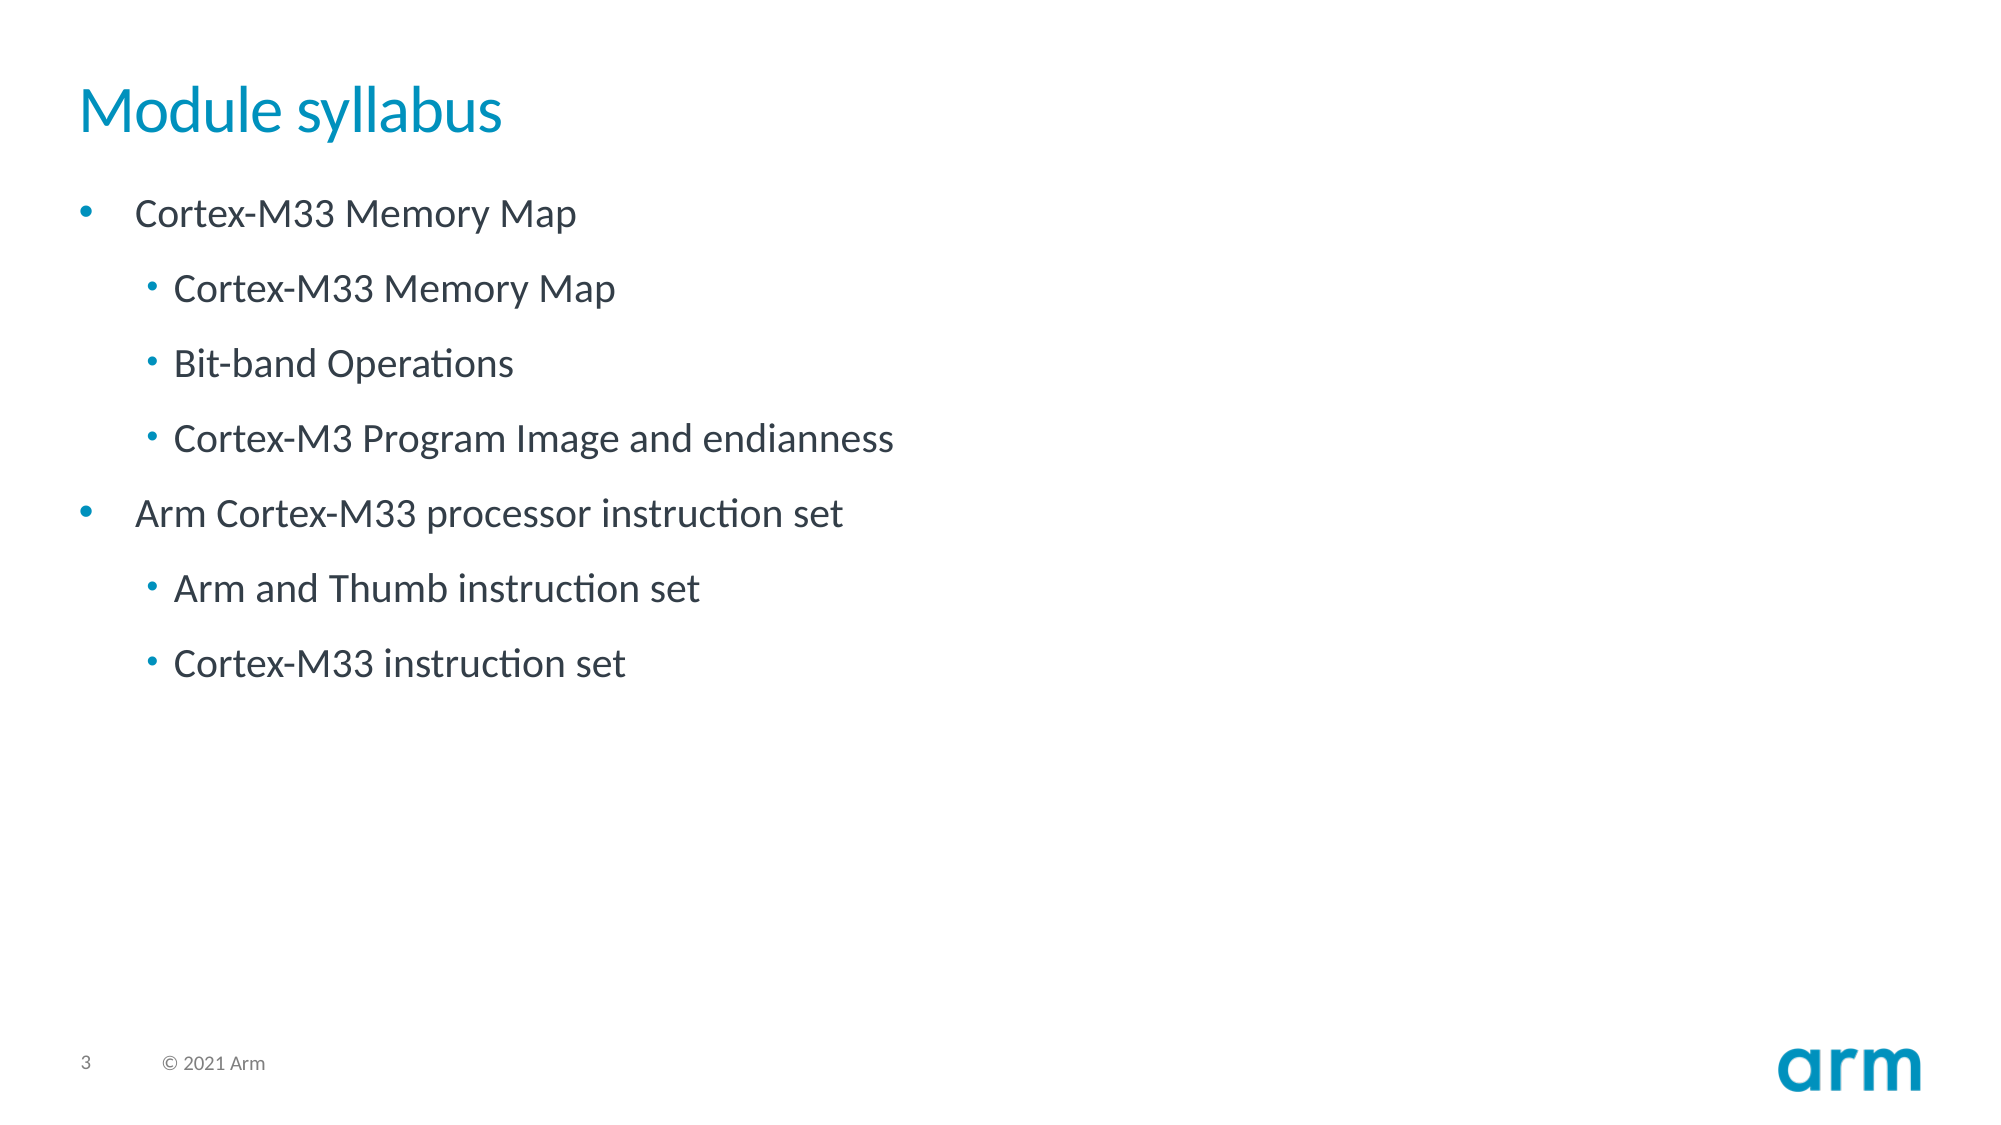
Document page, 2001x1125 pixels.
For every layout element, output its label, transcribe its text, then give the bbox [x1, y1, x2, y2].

picture [1777, 1047, 1922, 1093]
list Cortex-M33 Memory Map Cortex-M33 Memory Map Bit-band Operations Cortex-M3 Program Image and endianness Arm Cortex-M33 processor instruction set Arm and Thumb instruction set Cortex-M33 instruction set [78, 185, 1923, 1002]
title Module syllabus [78, 78, 1922, 185]
